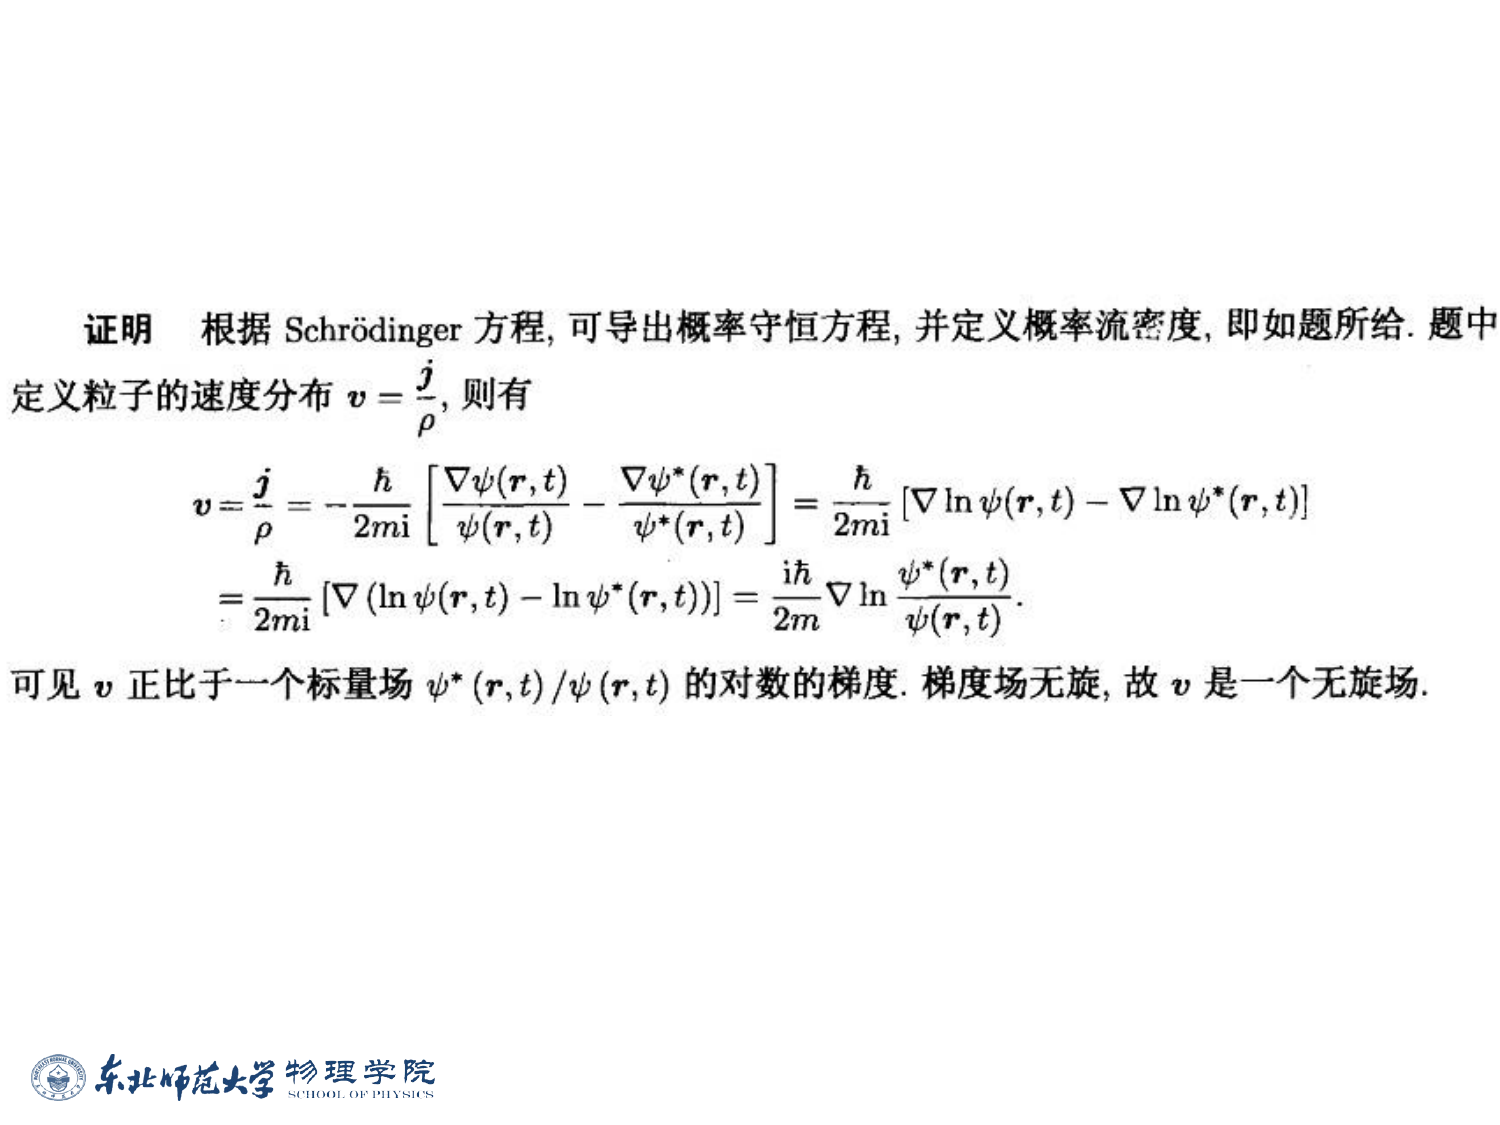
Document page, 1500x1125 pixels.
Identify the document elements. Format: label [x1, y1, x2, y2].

picture [20, 1054, 440, 1101]
picture [0, 293, 1500, 716]
